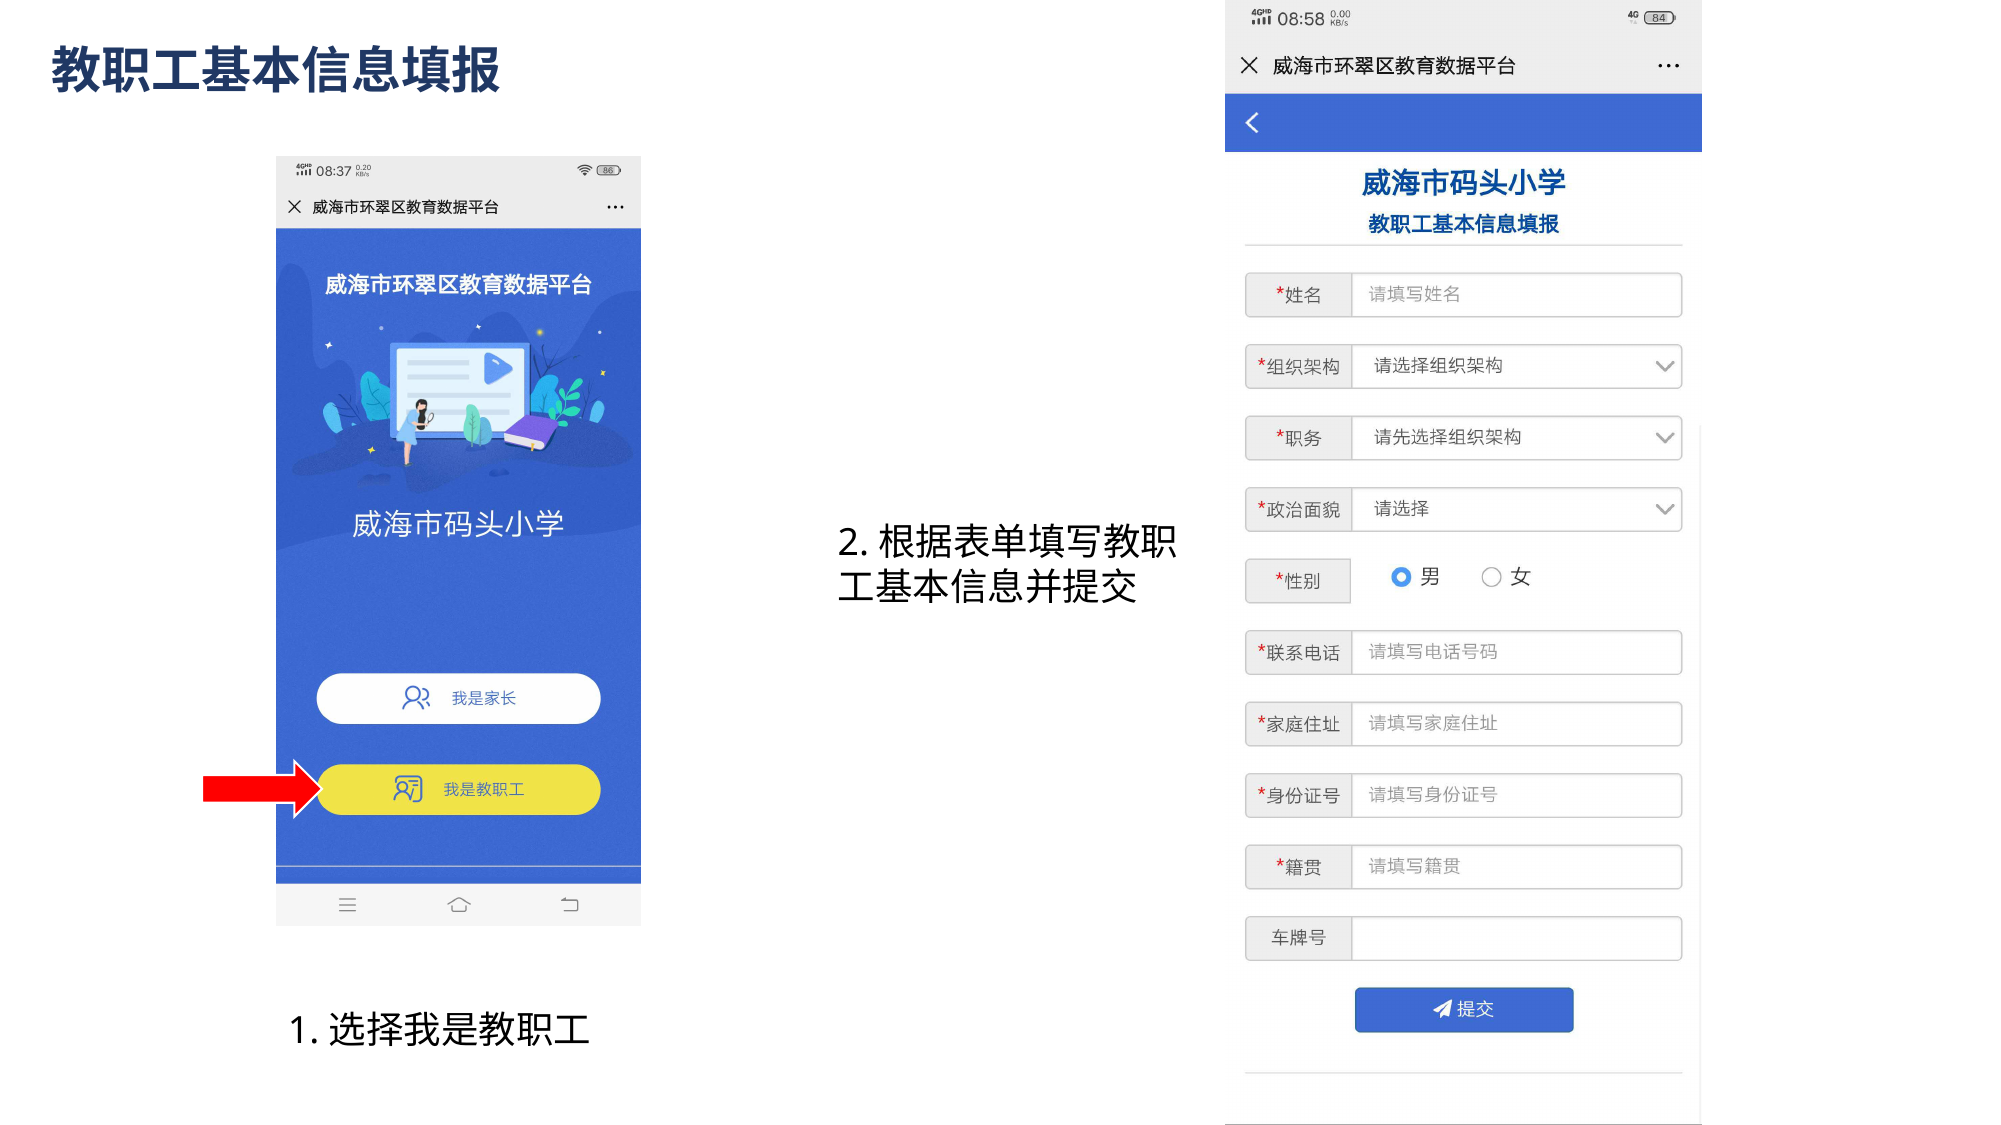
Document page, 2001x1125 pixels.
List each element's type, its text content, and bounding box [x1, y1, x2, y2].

text_box [201, 773, 276, 804]
text_box 1.选择我是教职工 [273, 998, 606, 1059]
text_box 教职工基本信息填报 [36, 31, 516, 106]
picture [1225, 0, 1702, 1125]
text_box 2.根据表单填写教职工基本信息并提交 [822, 510, 1225, 616]
picture [276, 156, 641, 926]
